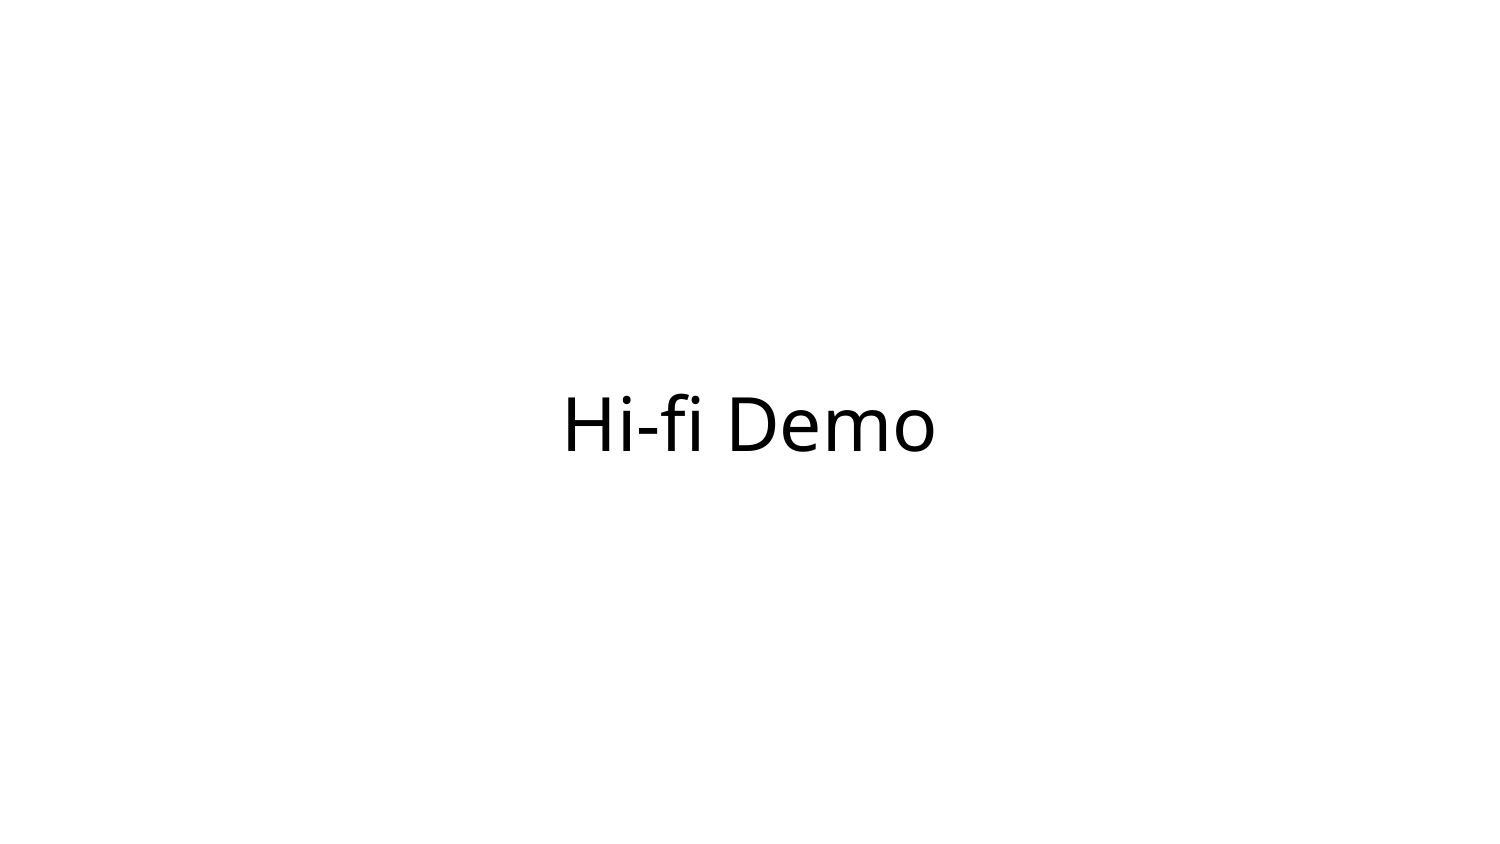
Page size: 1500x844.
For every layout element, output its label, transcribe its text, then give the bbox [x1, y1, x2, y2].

title Hi-fi Demo [51, 352, 1449, 491]
